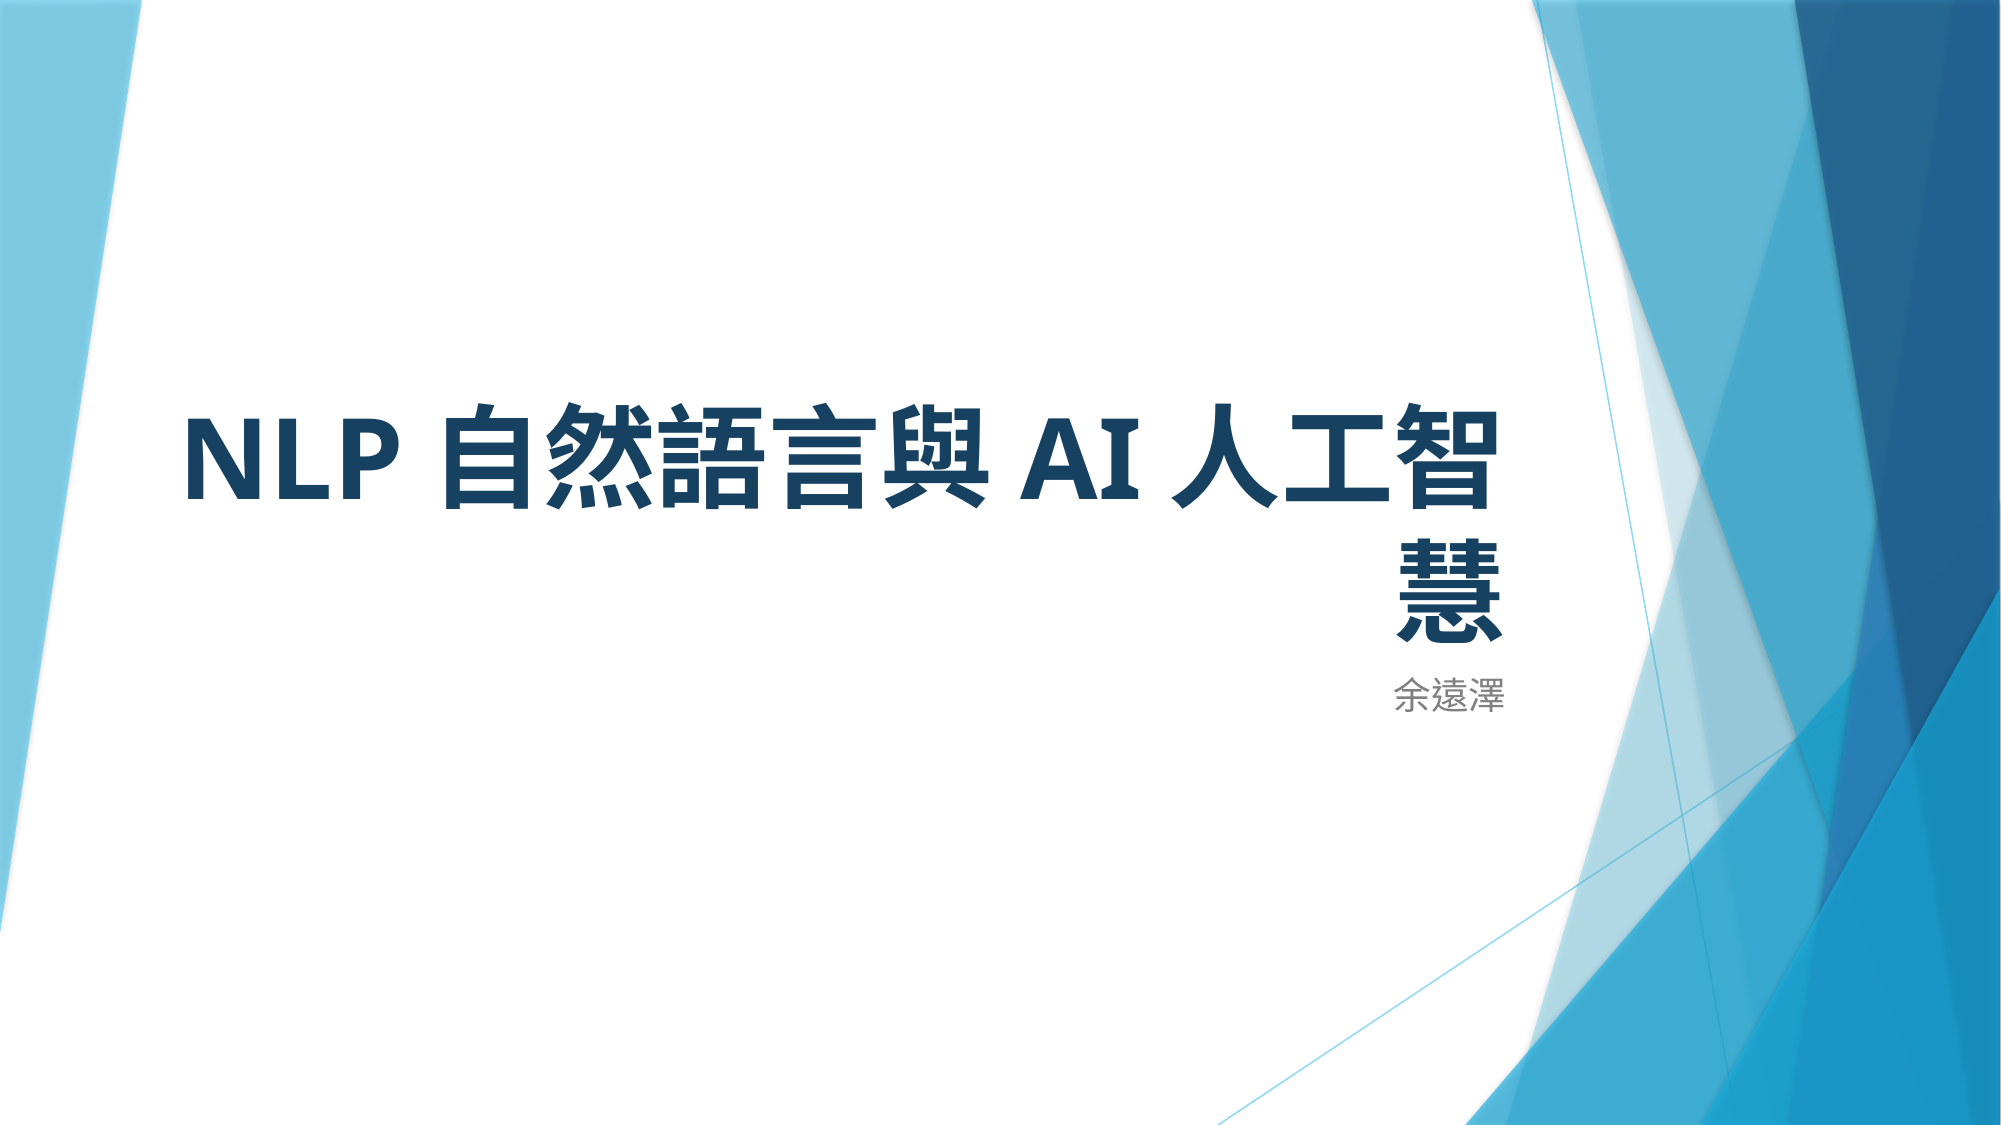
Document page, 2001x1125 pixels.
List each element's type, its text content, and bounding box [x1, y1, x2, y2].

subtitle 余遠澤 [247, 664, 1522, 845]
title NLP自然語言與AI人工智慧 [160, 394, 1522, 665]
